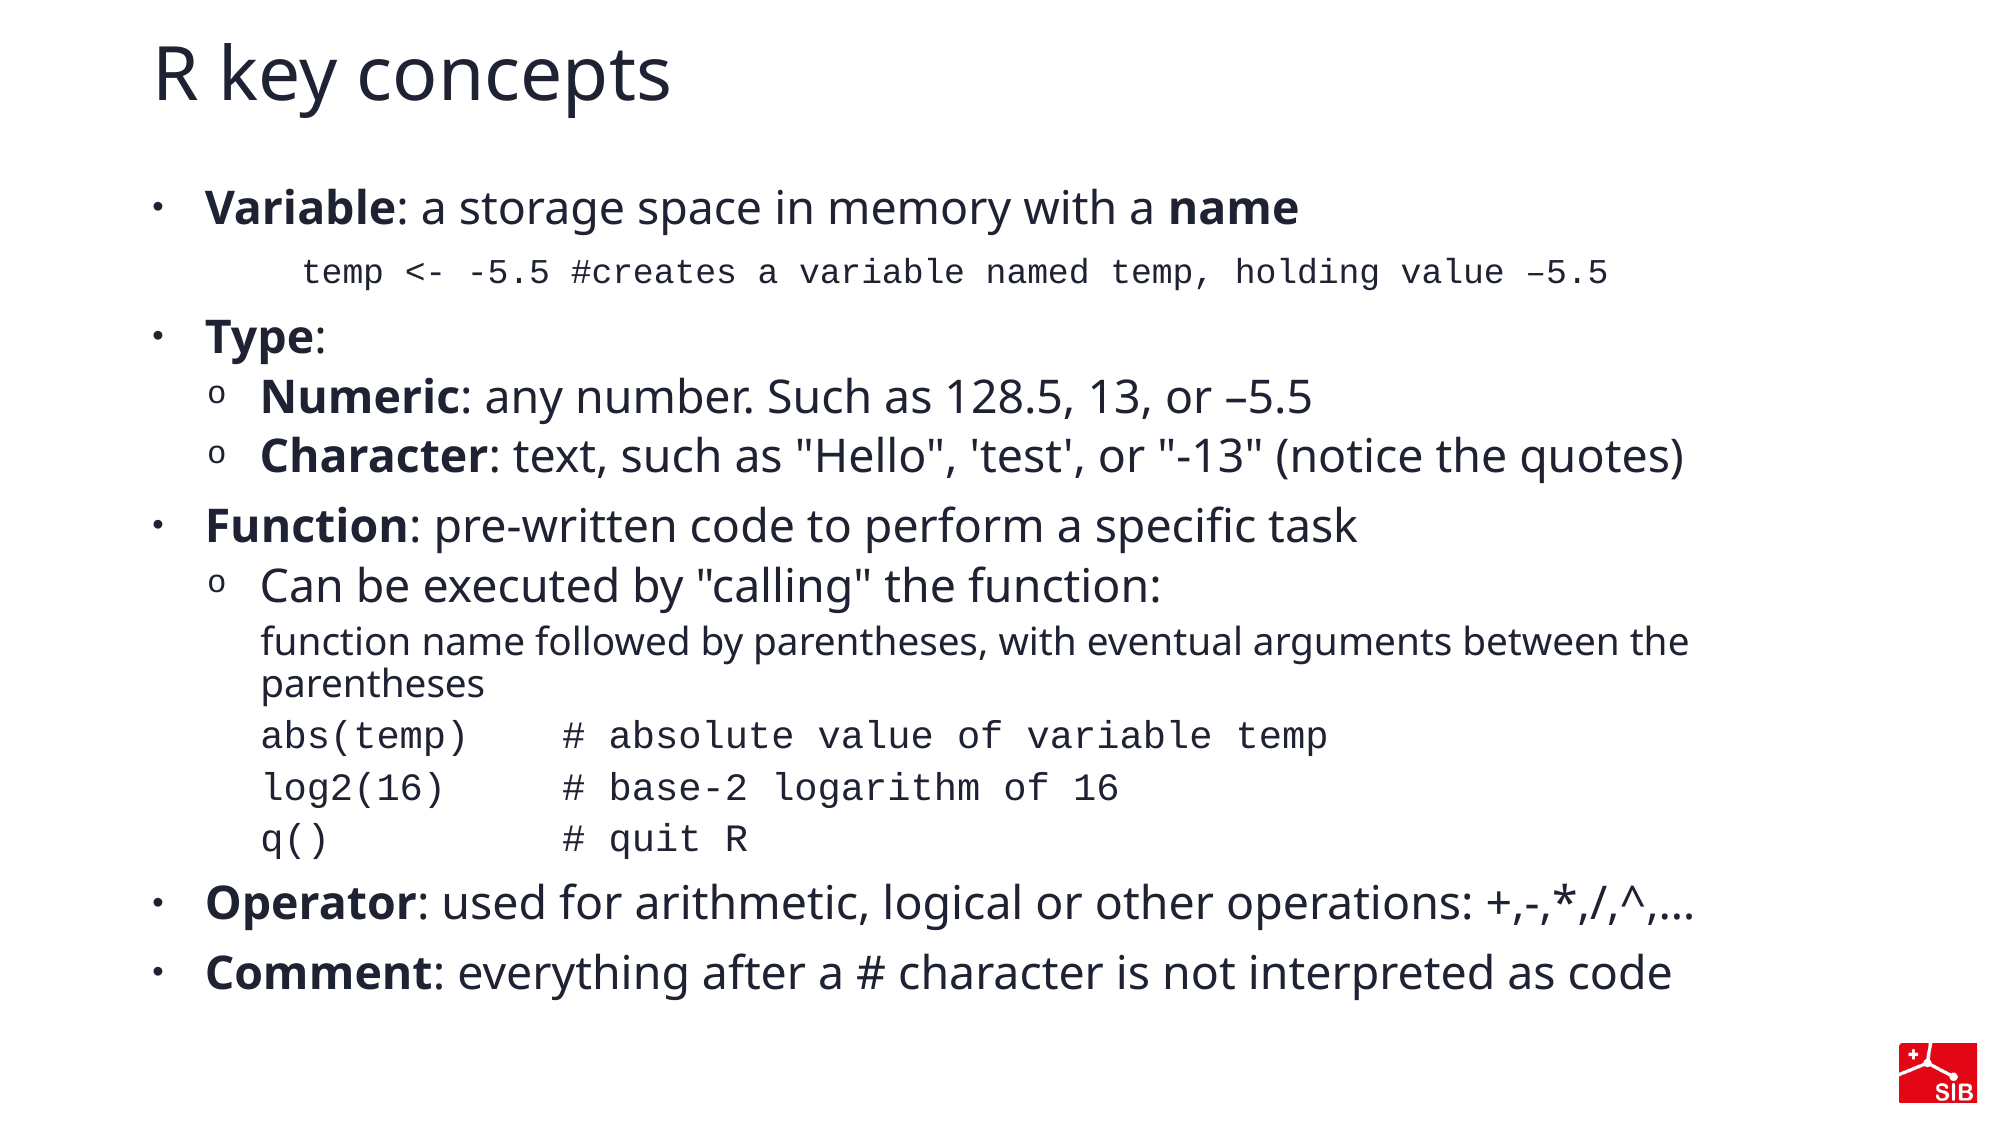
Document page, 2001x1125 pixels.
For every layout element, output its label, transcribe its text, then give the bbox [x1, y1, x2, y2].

list Variable: a storage space in memory with a name temp <- -5.5 #creates a variable named temp, holding value –5.5 Type: Numeric: any number. Such as 128.5, 13, or –5.5 Character: text, such as "Hello", 'test', or "-13" (notice the quotes) Function: pre-written code to perform a specific task Can be executed by "calling" the function: function name followed by parentheses, with eventual arguments between the parentheses abs(temp) # absolute value of variable temp log2(16) # base-2 logarithm of 16 q() # quit R Operator: used for arithmetic, logical or other operations: +,-,*,/,^,… Comment: everything after a # character is not interpreted as code [137, 176, 1863, 1013]
title R key concepts [137, 42, 1863, 117]
